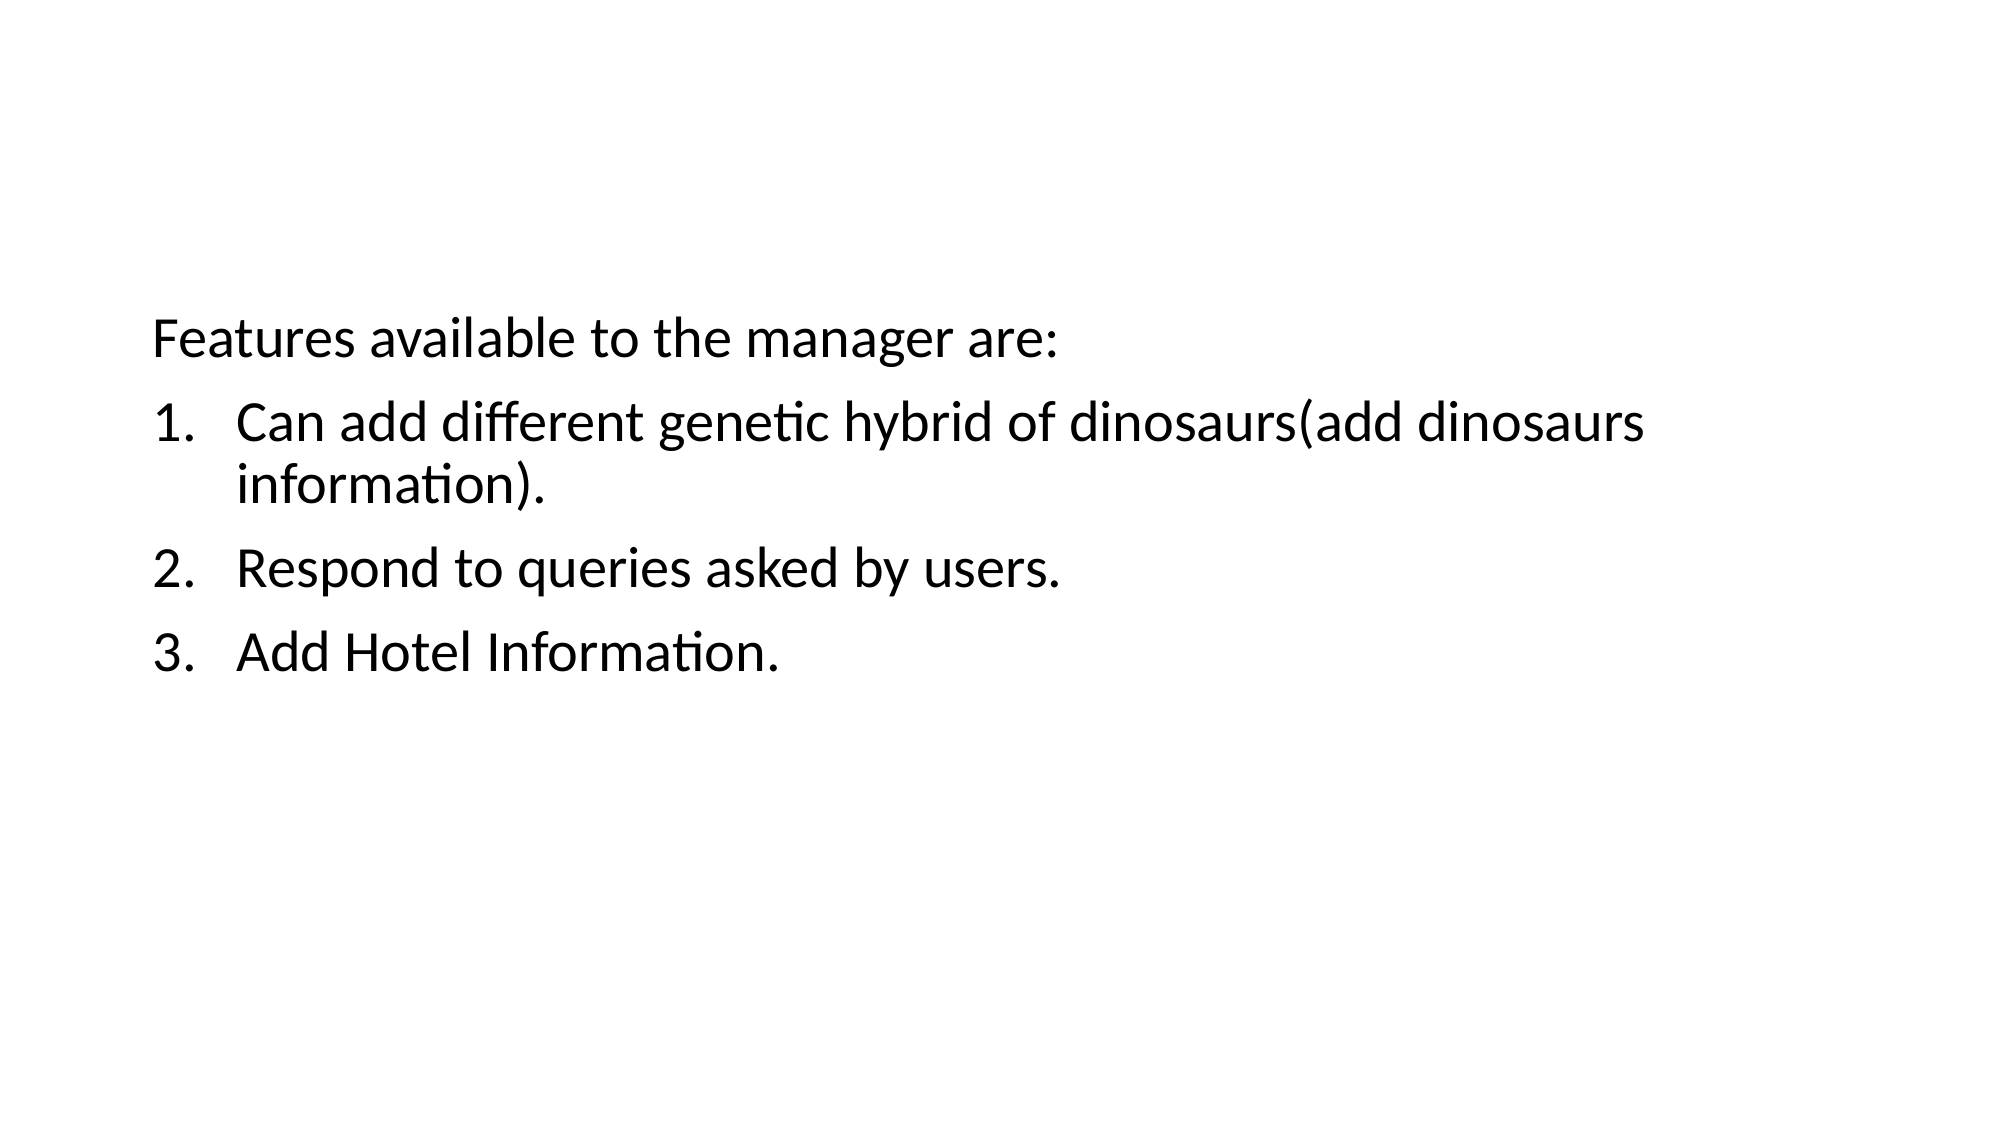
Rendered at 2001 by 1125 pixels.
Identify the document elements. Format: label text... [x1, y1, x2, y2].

list Features available to the manager are: Can add different genetic hybrid of dinosaurs(add dinosaurs information). Respond to queries asked by users. Add Hotel Information. [137, 299, 1863, 1014]
